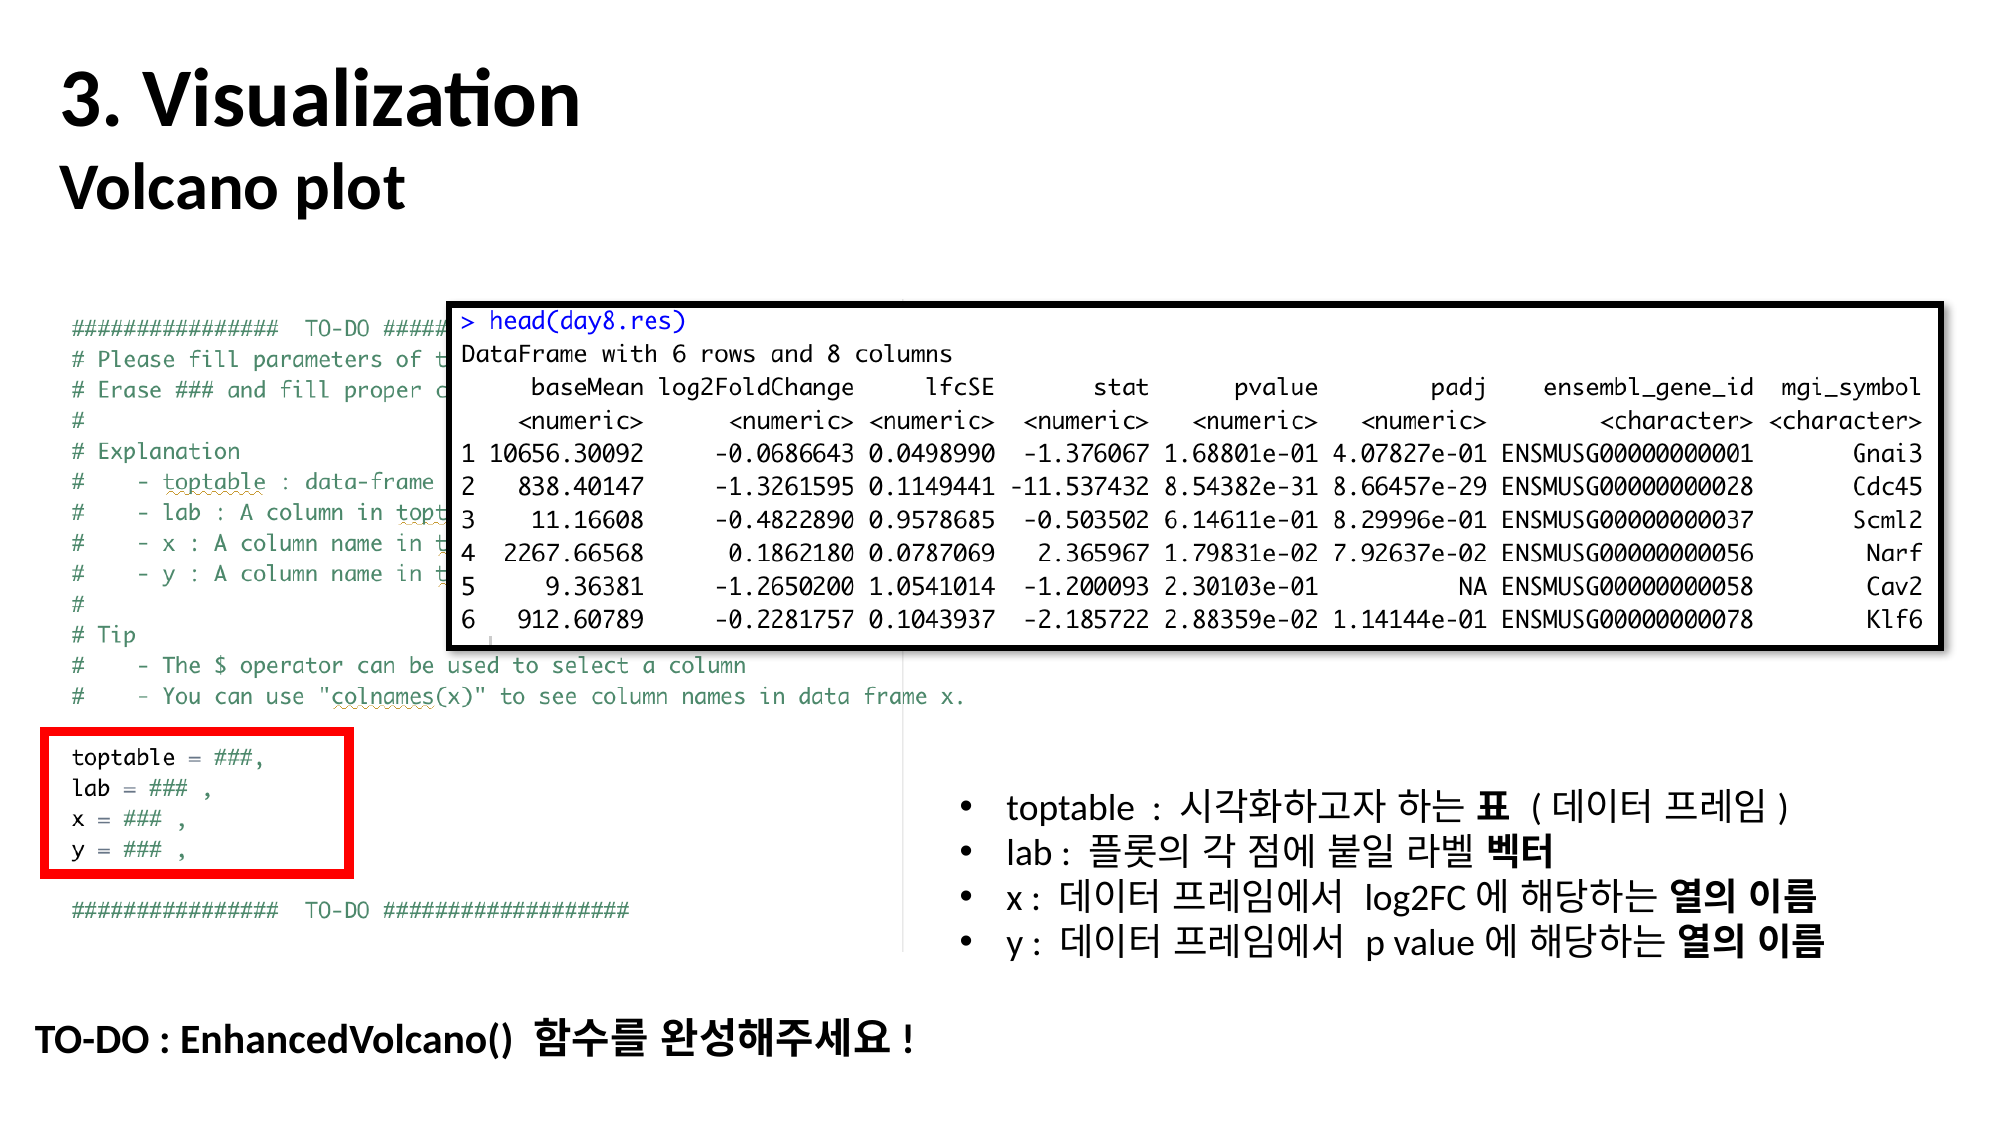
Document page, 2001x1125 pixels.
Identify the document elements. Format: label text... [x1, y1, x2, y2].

text_box TO-DO : EnhancedVolcano() 함수를 완성해주세요! [0, 1004, 1083, 1070]
picture [27, 299, 1938, 952]
text_box toptable : 시각화하고자 하는 표 (데이터 프레임) lab : 플롯의 각 점에 붙일 라벨 벡터 x : 데이터 프레임에서 log2FC에 해당하는 열의 이름 y : 데이터 프레임에서 p value에 해당하는 열의 이름 [944, 775, 1913, 971]
text_box 3. Visualization Volcano plot [44, 35, 600, 231]
